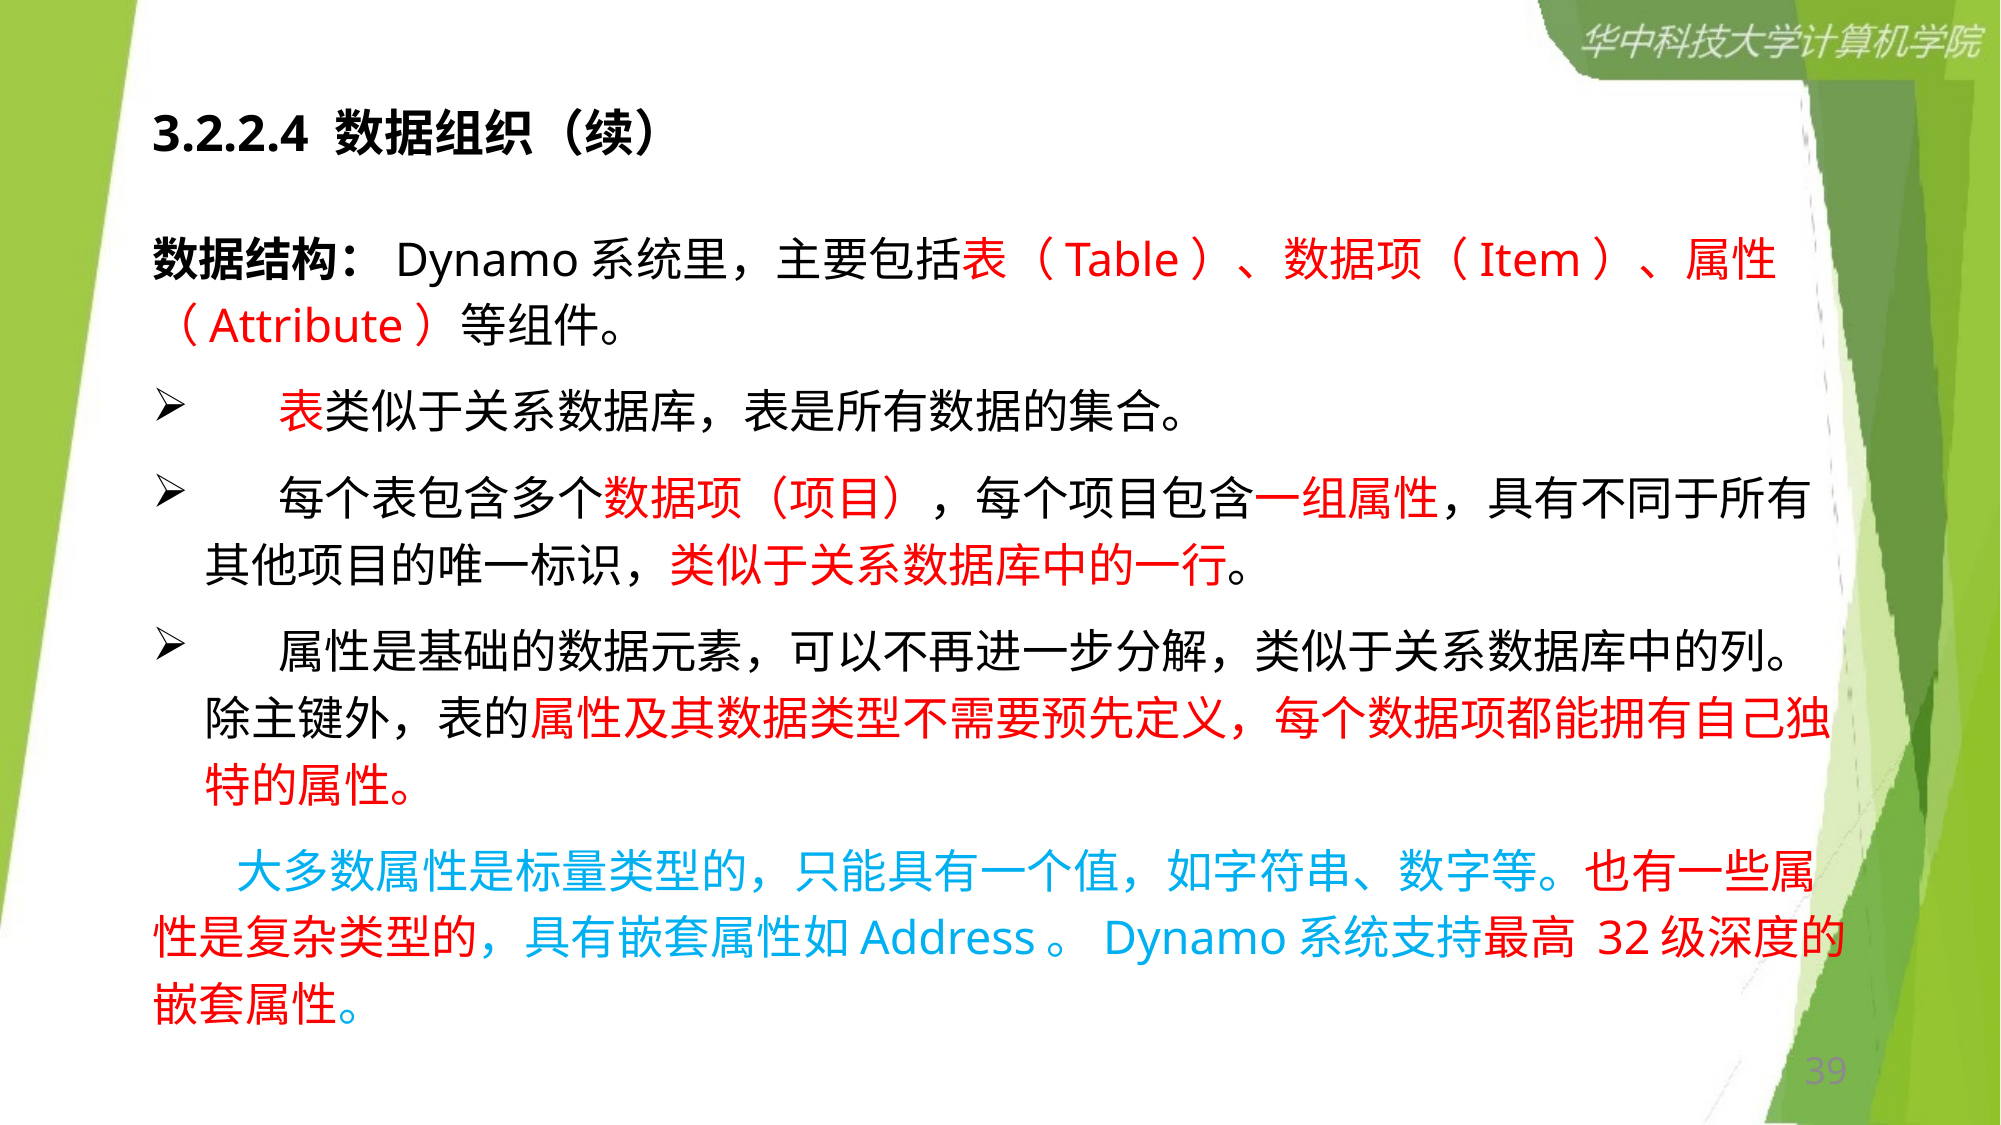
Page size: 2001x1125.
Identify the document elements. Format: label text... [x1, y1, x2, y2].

slide_number 39 [1412, 1042, 1863, 1103]
list 数据结构：Dynamo系统里，主要包括表（Table）、数据项（Item）、属性（Attribute）等组件。 表类似于关系数据库，表是所有数据的集合。 每个表包含多个数据项（项目），每个项目包含一组属性，具有不同于所有其他项目的唯一标识，类似于关系数据库中的一行。 属性是基础的数据元素，可以不再进一步分解，类似于关系数据库中的列。除主键外，表的属性及其数据类型不需要预先定义，每个数据项都能拥有自己独特的属性。 大多数属性是标量类型的，只能具有一个值，如字符串、数字等。也有一些属性是复杂类型的，具有嵌套属性如Address。Dynamo系统支持最高 32级深度的嵌套属性。 [137, 210, 1863, 1043]
picture [0, 0, 2001, 1125]
title 3.2.2.4 数据组织（续） [137, 59, 1863, 210]
